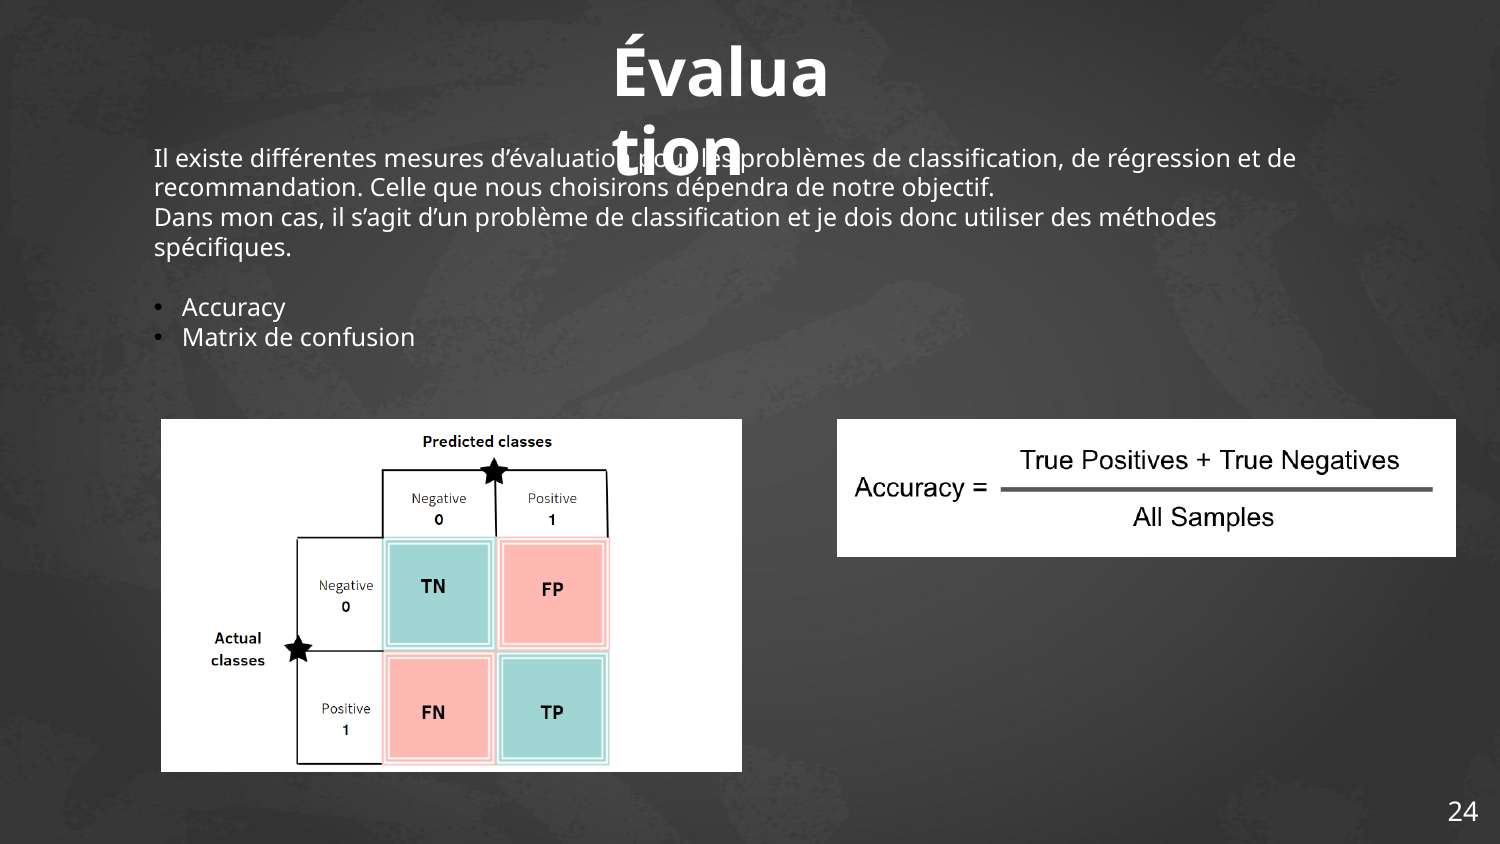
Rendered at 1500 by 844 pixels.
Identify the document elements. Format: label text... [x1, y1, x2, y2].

text_box Évaluation [595, 21, 873, 118]
slide_number ‹#› [1403, 779, 1494, 844]
text_box Il existe différentes mesures d’évaluation pour les problèmes de classification, de régression et de recommandation. Celle que nous choisirons dépendra de notre objectif. Dans mon cas, il s’agit d’un problème de classification et je dois donc utiliser des méthodes spécifiques. Accuracy Matrix de confusion [138, 134, 1362, 332]
picture [0, 0, 1500, 844]
